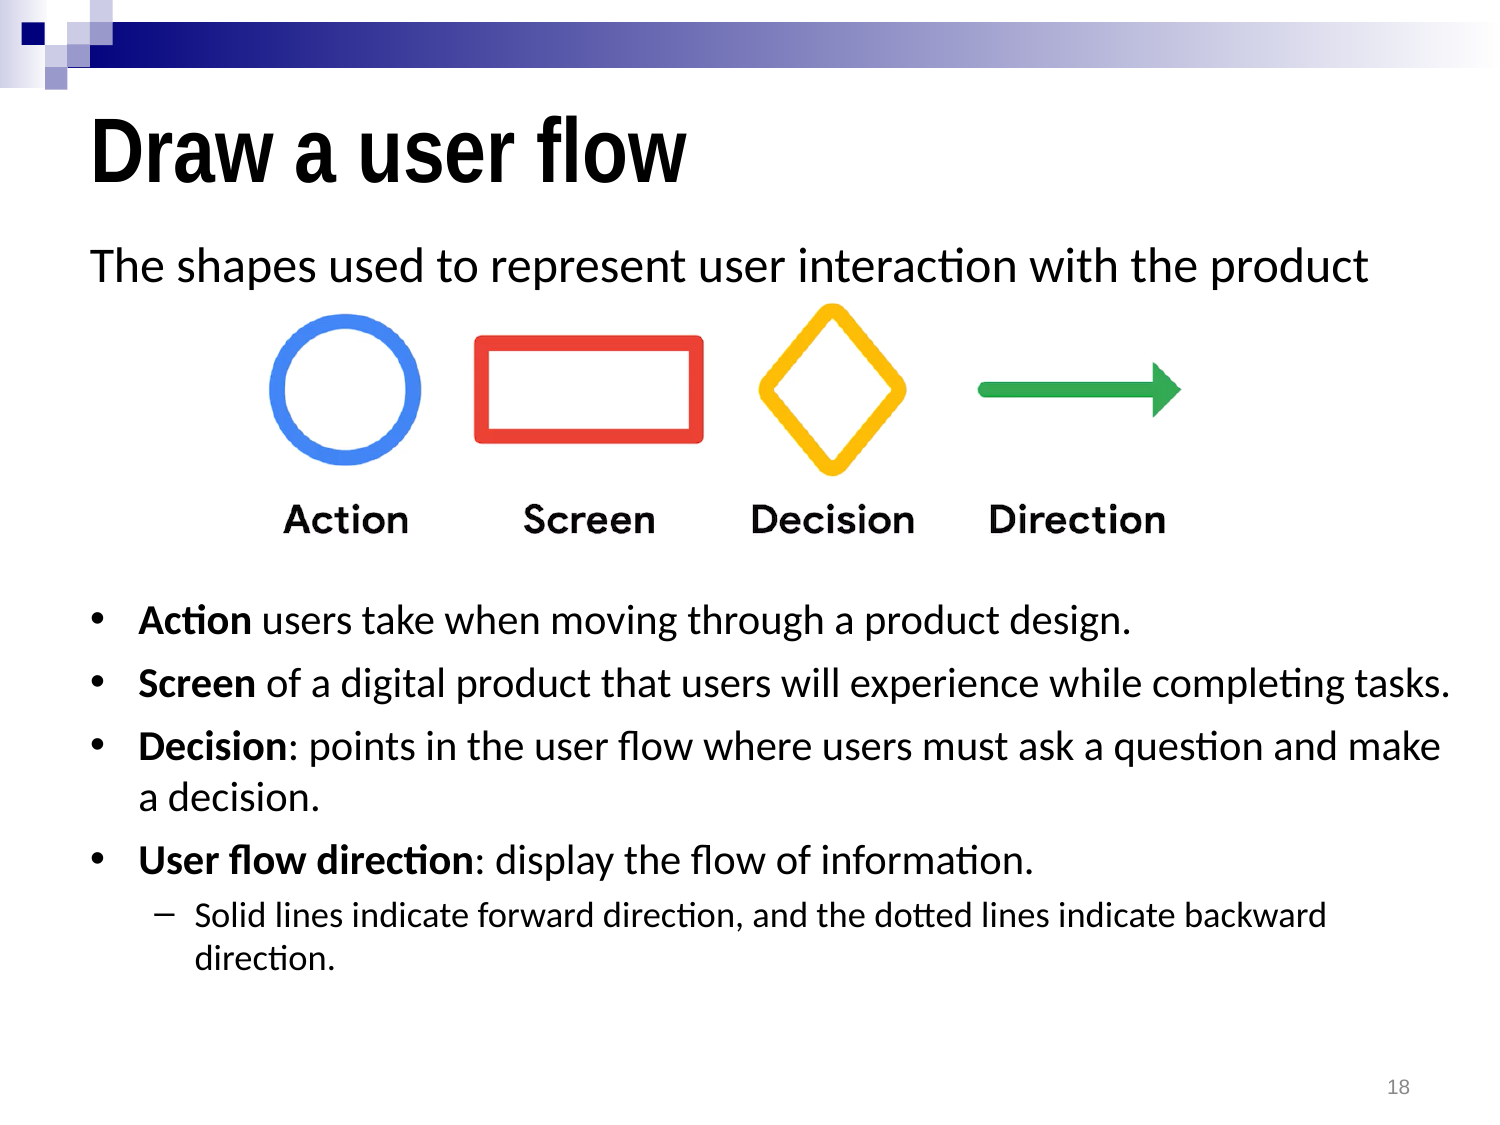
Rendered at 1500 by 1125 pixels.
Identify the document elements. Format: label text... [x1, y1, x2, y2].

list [262, 296, 1188, 544]
text_box The shapes used to represent user interaction with the product [74, 224, 1425, 300]
title Draw a user flow [75, 67, 1425, 224]
list Action users take when moving through a product design. Screen of a digital product that users will experience while completing tasks. Decision: points in the user flow where users must ask a question and make a decision. User flow direction: display the flow of information. Solid lines indicate forward direction, and the dotted lines indicate backward direction. [75, 584, 1475, 1038]
slide_number 18 [1074, 1059, 1425, 1113]
